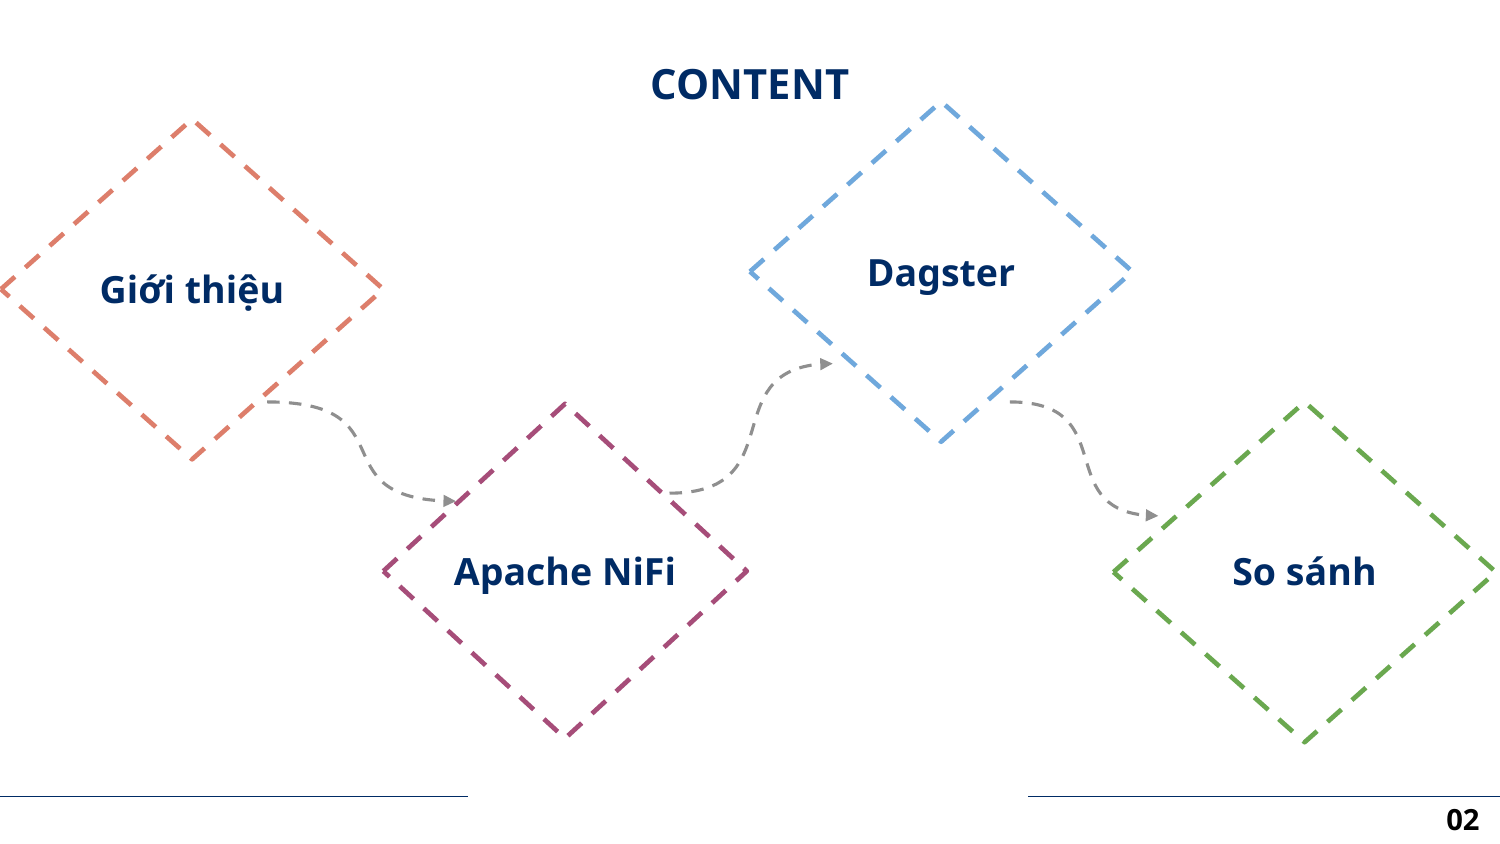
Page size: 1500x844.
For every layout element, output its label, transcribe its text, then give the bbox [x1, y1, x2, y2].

text_box [424, 403, 706, 533]
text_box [1009, 401, 1159, 516]
text_box Giới thiệu [28, 251, 357, 327]
text_box [1469, 548, 1496, 596]
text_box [669, 363, 833, 494]
text_box [1154, 609, 1455, 743]
text_box 02 [1431, 802, 1500, 844]
text_box [1113, 548, 1140, 596]
text_box So sánh [1140, 533, 1469, 609]
text_box [1157, 401, 1452, 533]
text_box Dagster [777, 233, 1106, 309]
text_box [383, 554, 401, 588]
text_box [792, 309, 1091, 442]
text_box [357, 265, 384, 313]
text_box [43, 327, 341, 460]
text_box [1106, 248, 1133, 296]
text_box [793, 101, 1089, 233]
text_box [0, 265, 28, 314]
text_box [43, 119, 341, 251]
text_box [750, 247, 777, 296]
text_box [266, 401, 457, 502]
text_box [424, 609, 706, 739]
text_box CONTENT [432, 43, 1067, 124]
text_box Apache NiFi [401, 533, 729, 609]
text_box [729, 554, 747, 588]
